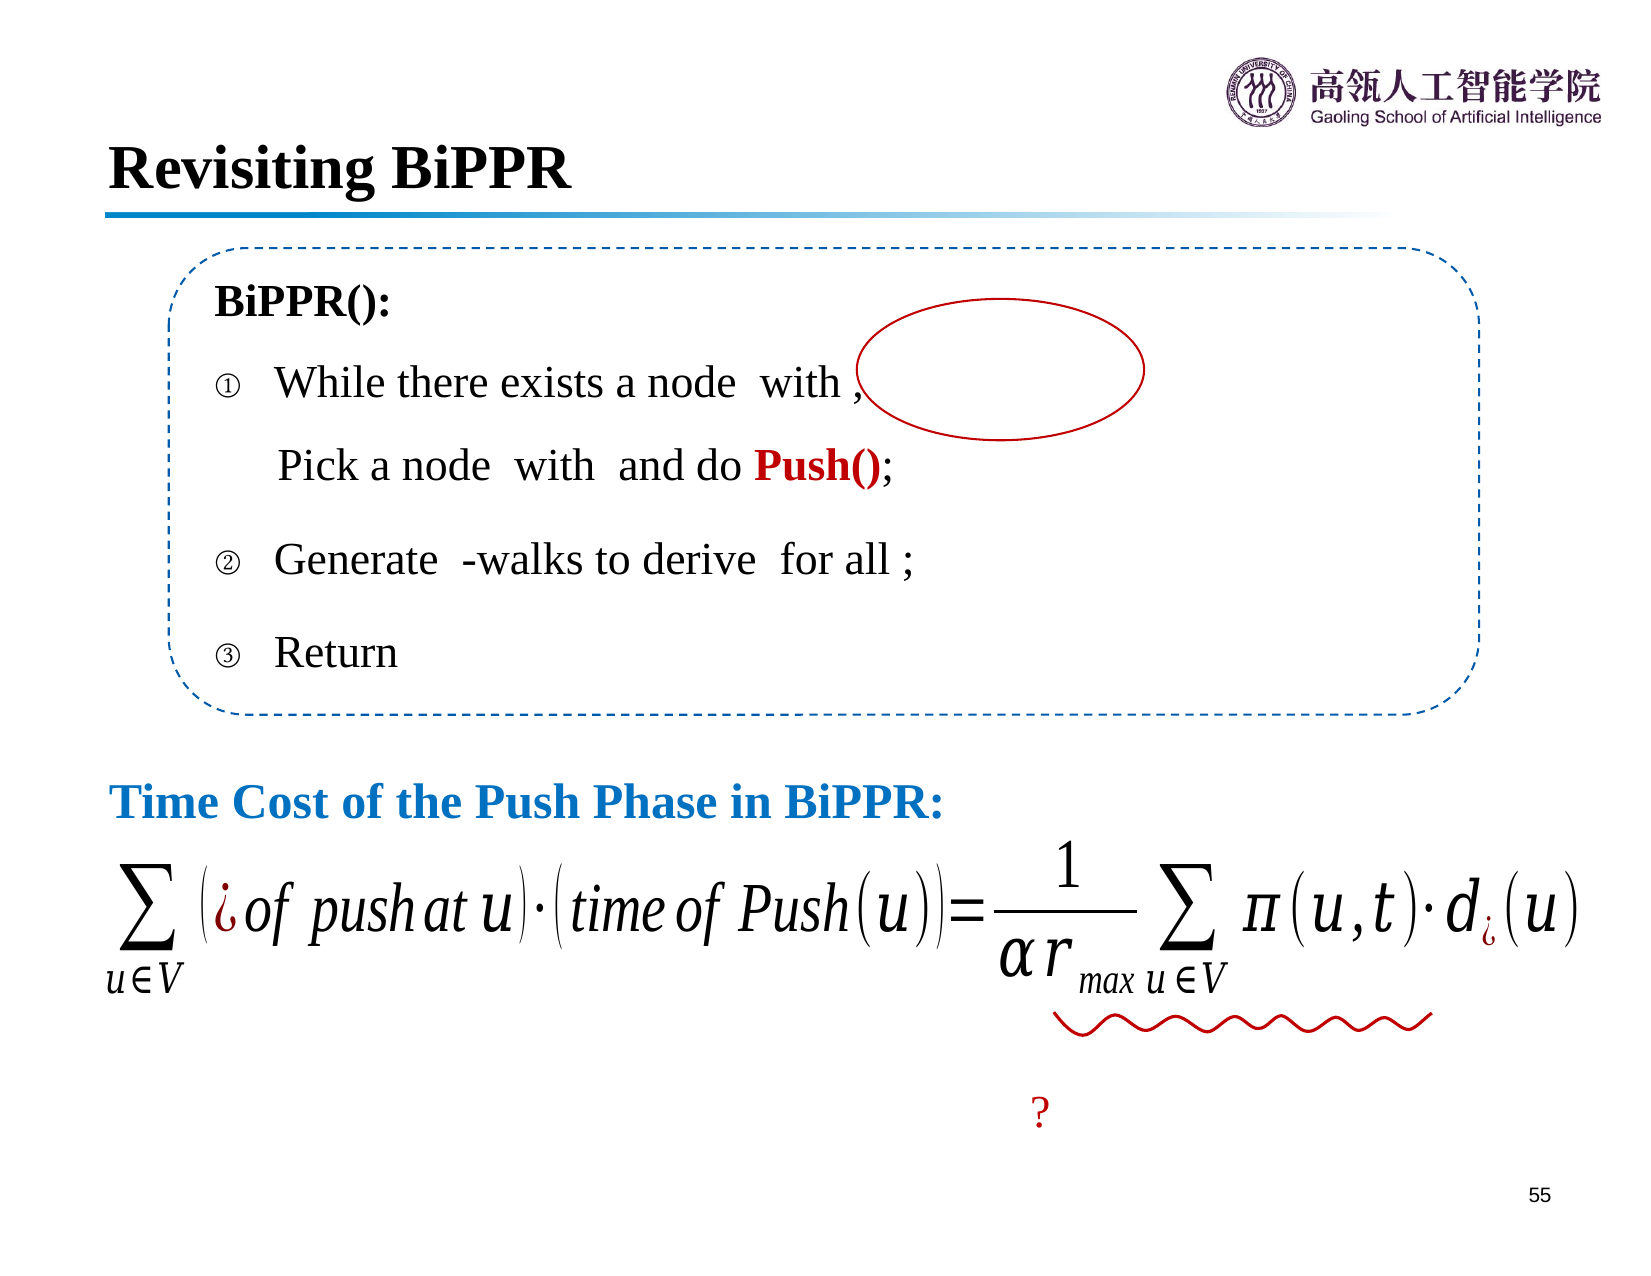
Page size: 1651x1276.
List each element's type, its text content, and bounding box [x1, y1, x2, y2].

text_box [102, 210, 1406, 221]
text_box [1052, 1010, 1434, 1038]
picture [1226, 57, 1601, 127]
text_box [166, 245, 1482, 717]
text_box Revisiting BiPPR [92, 117, 1569, 211]
text_box Time Cost of the Push Phase in BiPPR: [93, 748, 1038, 836]
